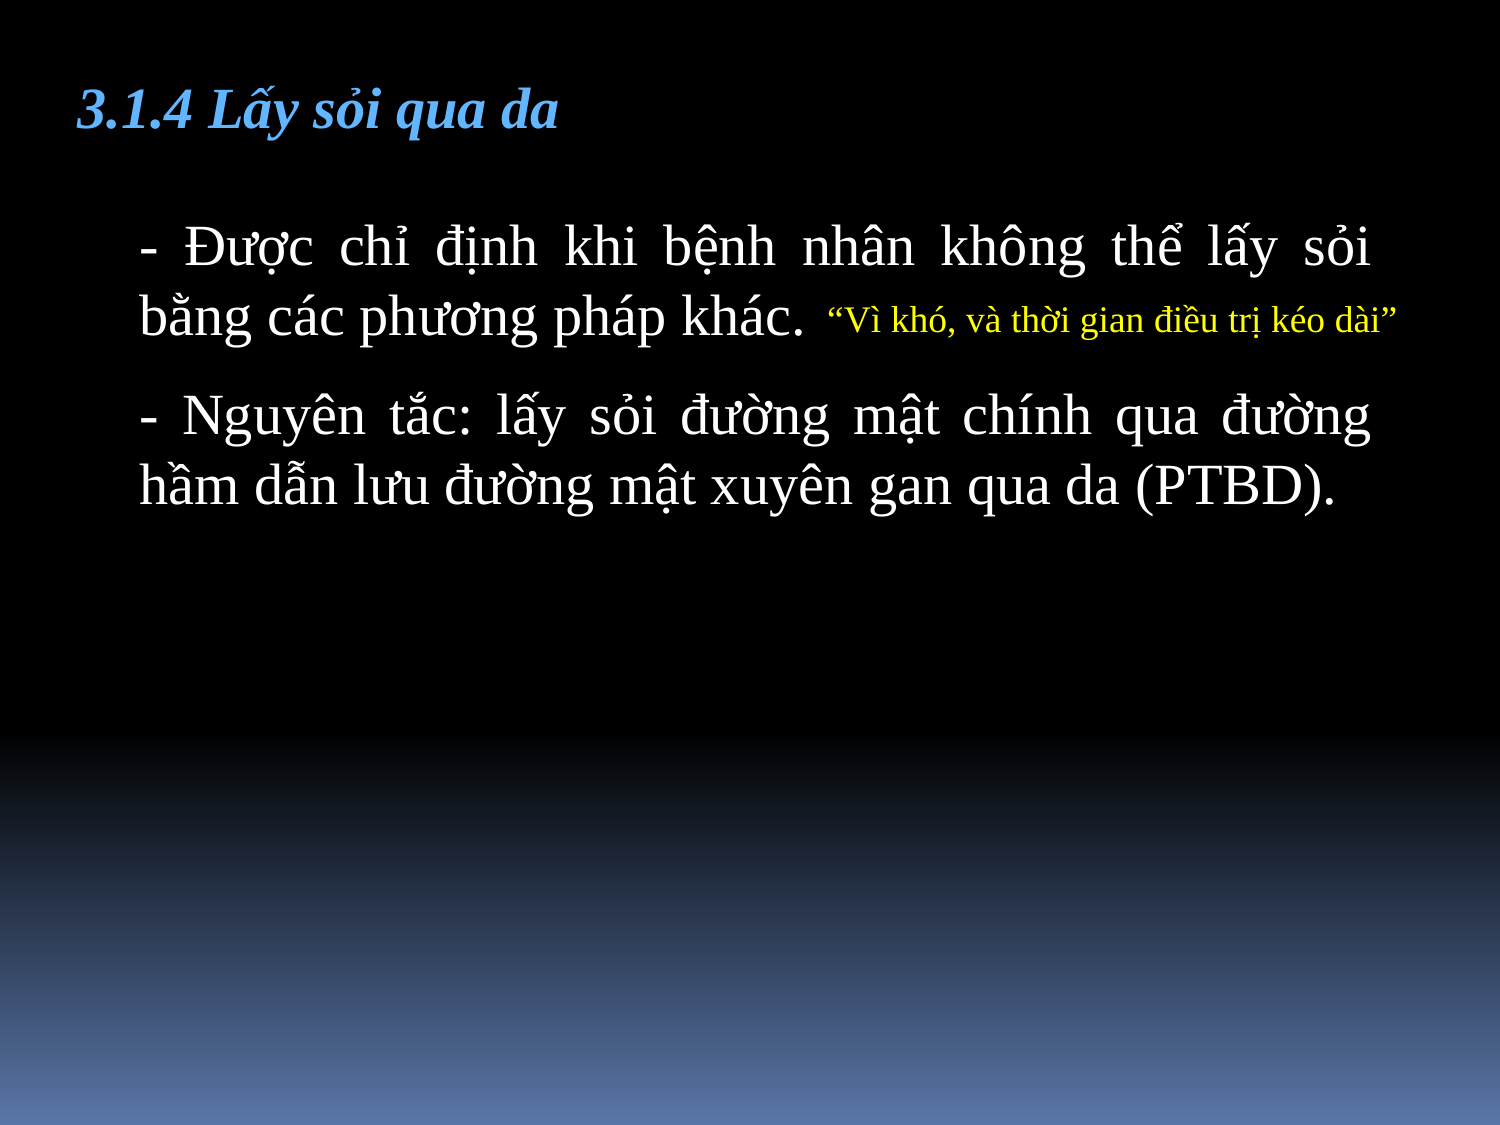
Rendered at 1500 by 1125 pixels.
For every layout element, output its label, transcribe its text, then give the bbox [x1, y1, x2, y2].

text_box “Vì khó, và thời gian điều trị kéo dài” [812, 287, 1500, 348]
text_box - Được chỉ định khi bệnh nhân không thể lấy sỏi bằng các phương pháp khác. - Nguyên tắc: lấy sỏi đường mật chính qua đường hầm dẫn lưu đường mật xuyên gan qua da (PTBD). [124, 199, 1388, 524]
text_box 3.1.4 Lấy sỏi qua da [62, 62, 1463, 148]
